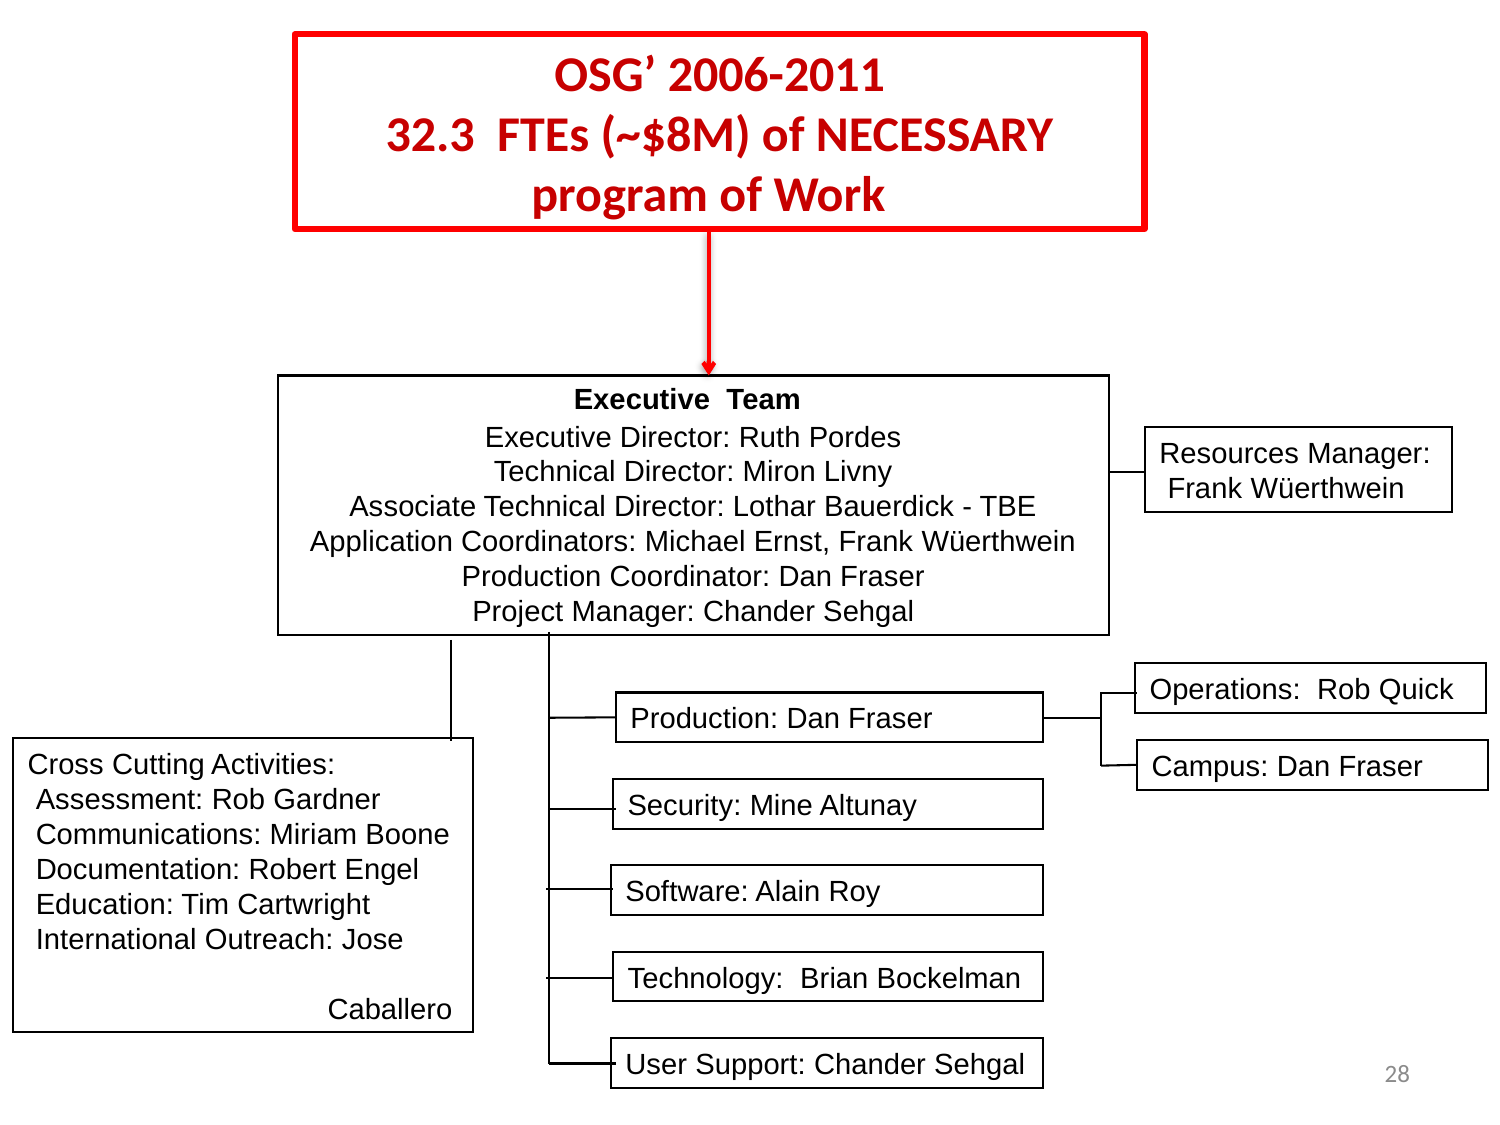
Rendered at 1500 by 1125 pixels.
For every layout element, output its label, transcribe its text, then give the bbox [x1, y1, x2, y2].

text_box Resources Manager: Frank Wüerthwein [1144, 427, 1453, 512]
text_box Campus: Dan Fraser [1136, 739, 1489, 790]
text_box Production: Dan Fraser [615, 692, 1044, 743]
text_box Technology: Brian Bockelman [612, 951, 1043, 1002]
text_box User Support: Chander Sehgal [610, 1038, 1044, 1088]
text_box OSG’ 2006-2011 32.3 FTEs (~$8M) of NECESSARY program of Work [294, 34, 1145, 230]
text_box Software: Alain Roy [610, 865, 1044, 916]
text_box Operations: Rob Quick [1134, 663, 1487, 713]
slide_number 28 [1074, 1042, 1425, 1103]
text_box Security: Mine Altunay [612, 778, 1043, 829]
text_box Executive Director: Ruth Pordes Technical Director: Miron Livny Associate Technical Director: Lothar Bauerdick - TBE Application Coordinators: Michael Ernst, Frank Wüerthwein Production Coordinator: Dan Fraser Project Manager: Chander Sehgal [277, 375, 1110, 635]
text_box Executive Team [558, 380, 834, 416]
text_box [12, 8, 576, 74]
text_box Cross Cutting Activities: Assessment: Rob Gardner Communications: Miriam Boone Documentation: Robert Engel Education: Tim Cartwright International Outreach: Jose Caballero [12, 737, 474, 1033]
